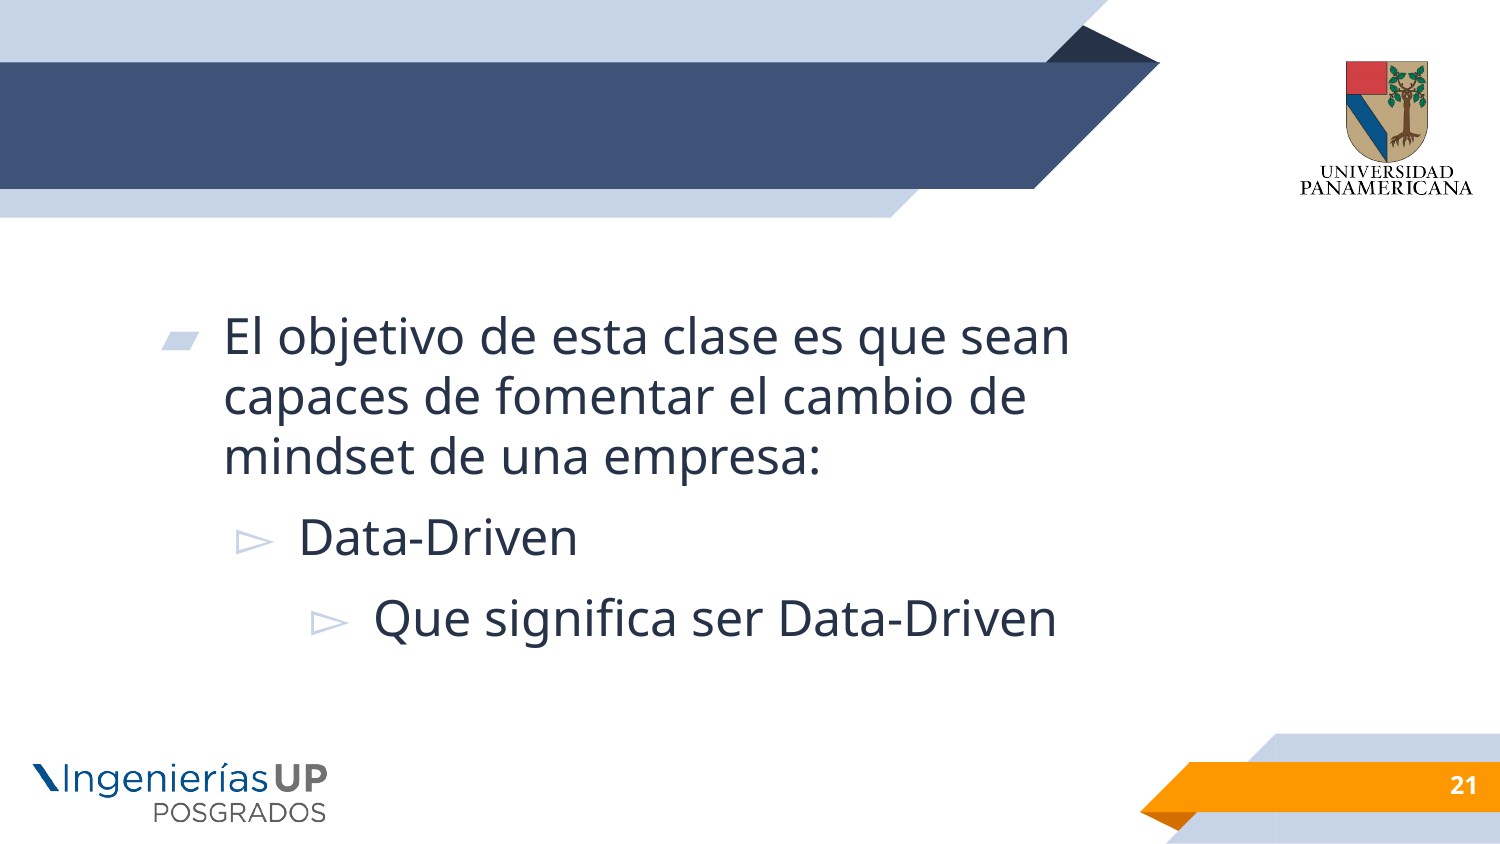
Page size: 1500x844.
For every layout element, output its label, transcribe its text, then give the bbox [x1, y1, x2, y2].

list El objetivo de esta clase es que sean capaces de fomentar el cambio de mindset de una empresa: Data-Driven Que significa ser Data-Driven [133, 217, 1140, 734]
slide_number 21 [1249, 760, 1494, 813]
picture [15, 737, 344, 844]
picture [1286, 44, 1490, 210]
